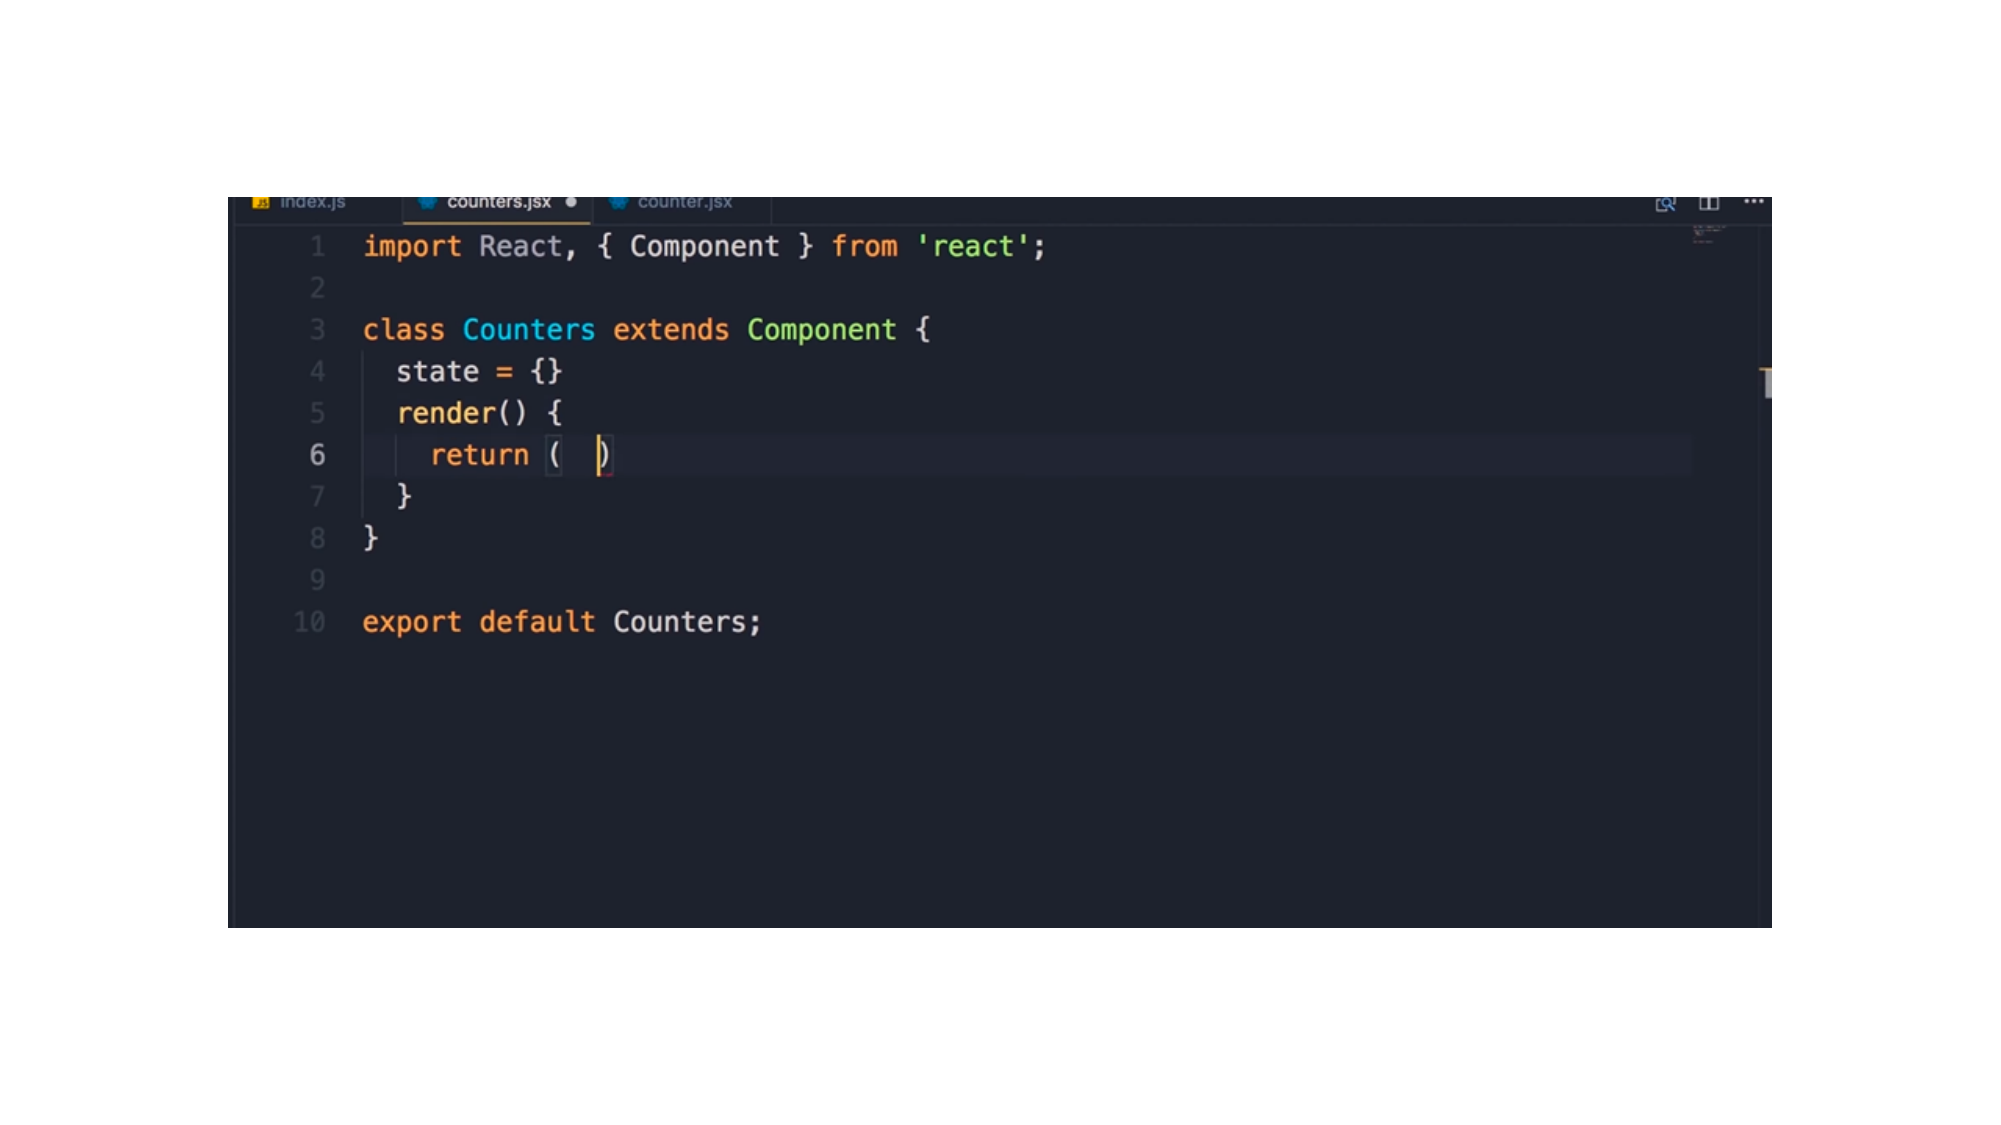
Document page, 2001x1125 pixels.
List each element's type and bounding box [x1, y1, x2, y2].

picture [228, 197, 1772, 928]
picture [615, 197, 624, 205]
